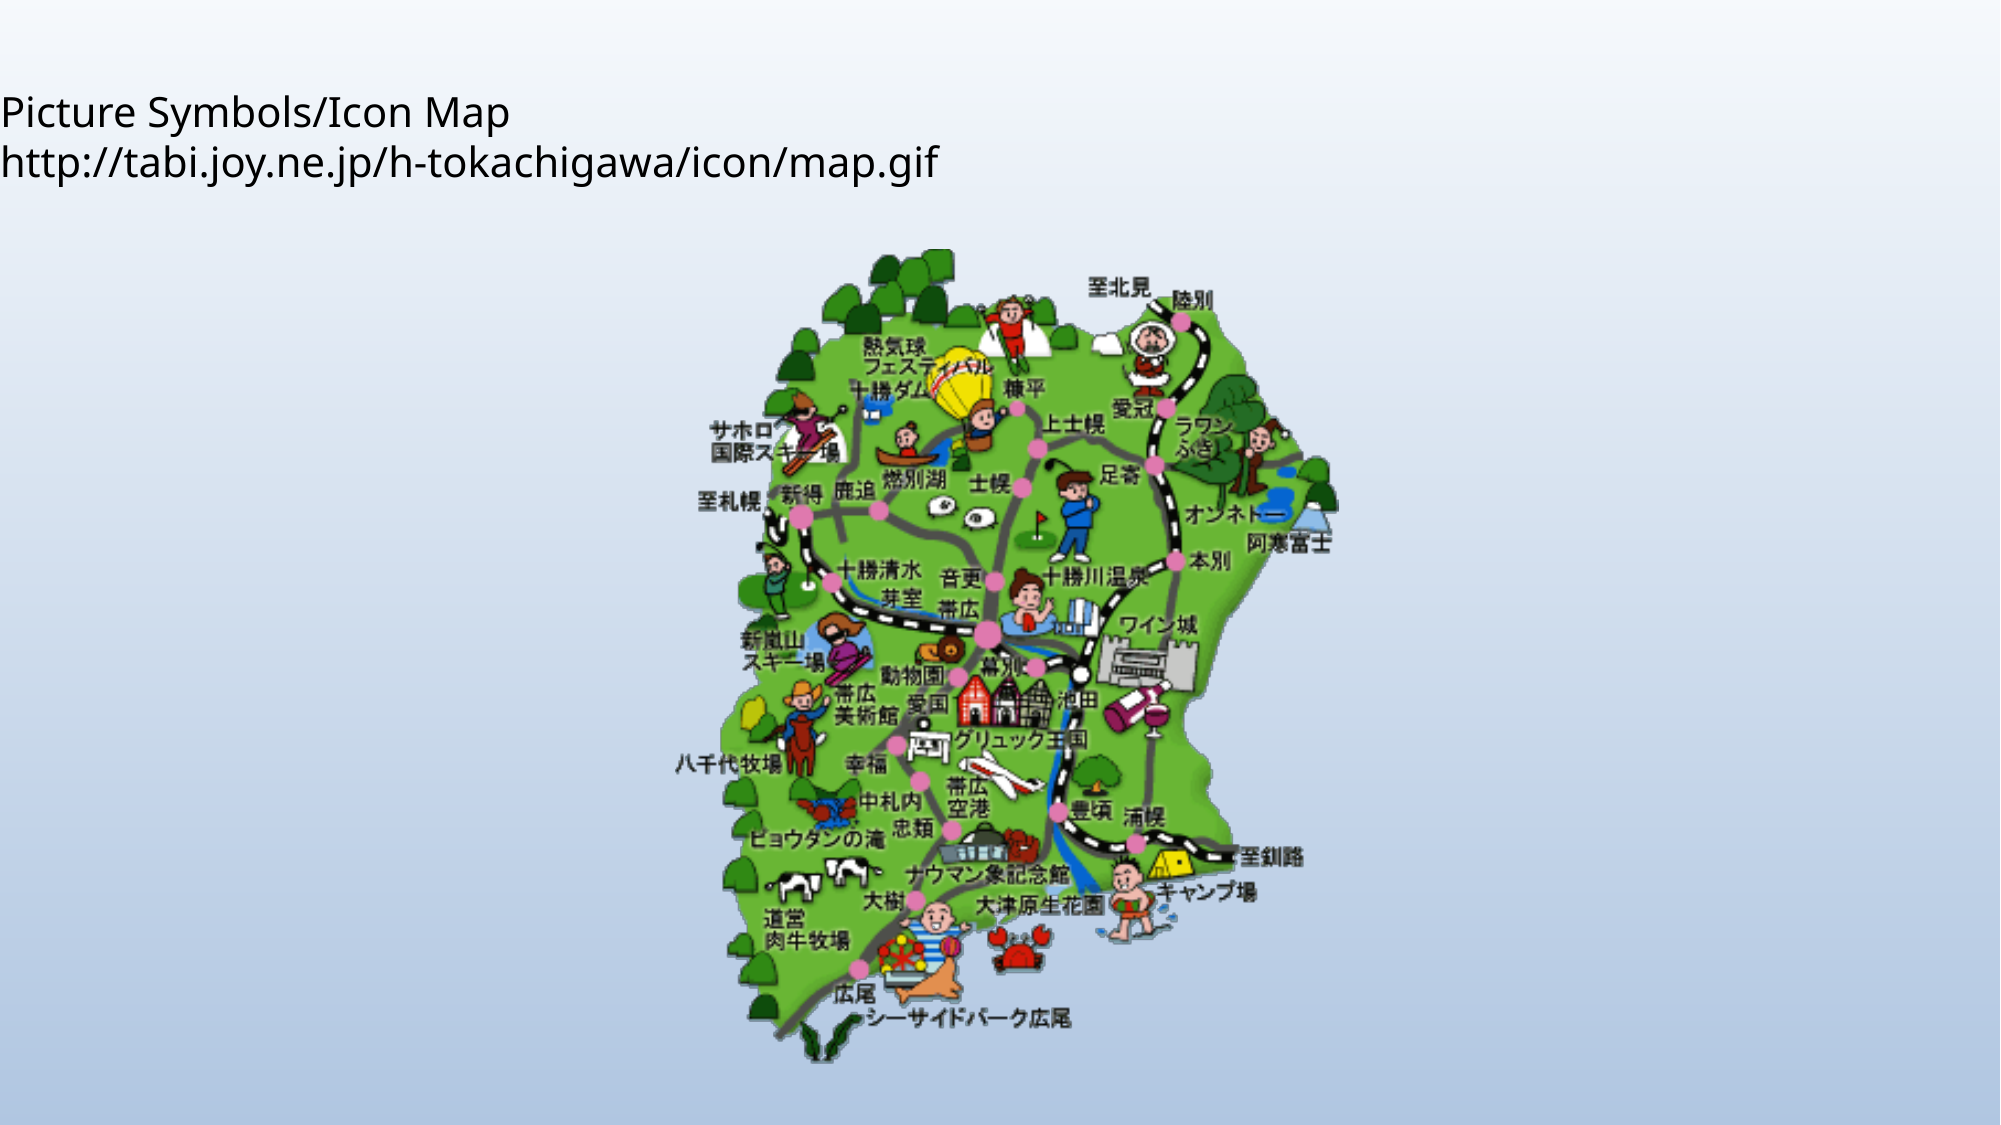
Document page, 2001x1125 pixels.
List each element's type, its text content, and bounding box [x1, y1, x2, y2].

title Picture Symbols/Icon Map http://tabi.joy.ne.jp/h-tokachigawa/icon/map.gif [0, 86, 1273, 204]
picture [674, 249, 1339, 1066]
